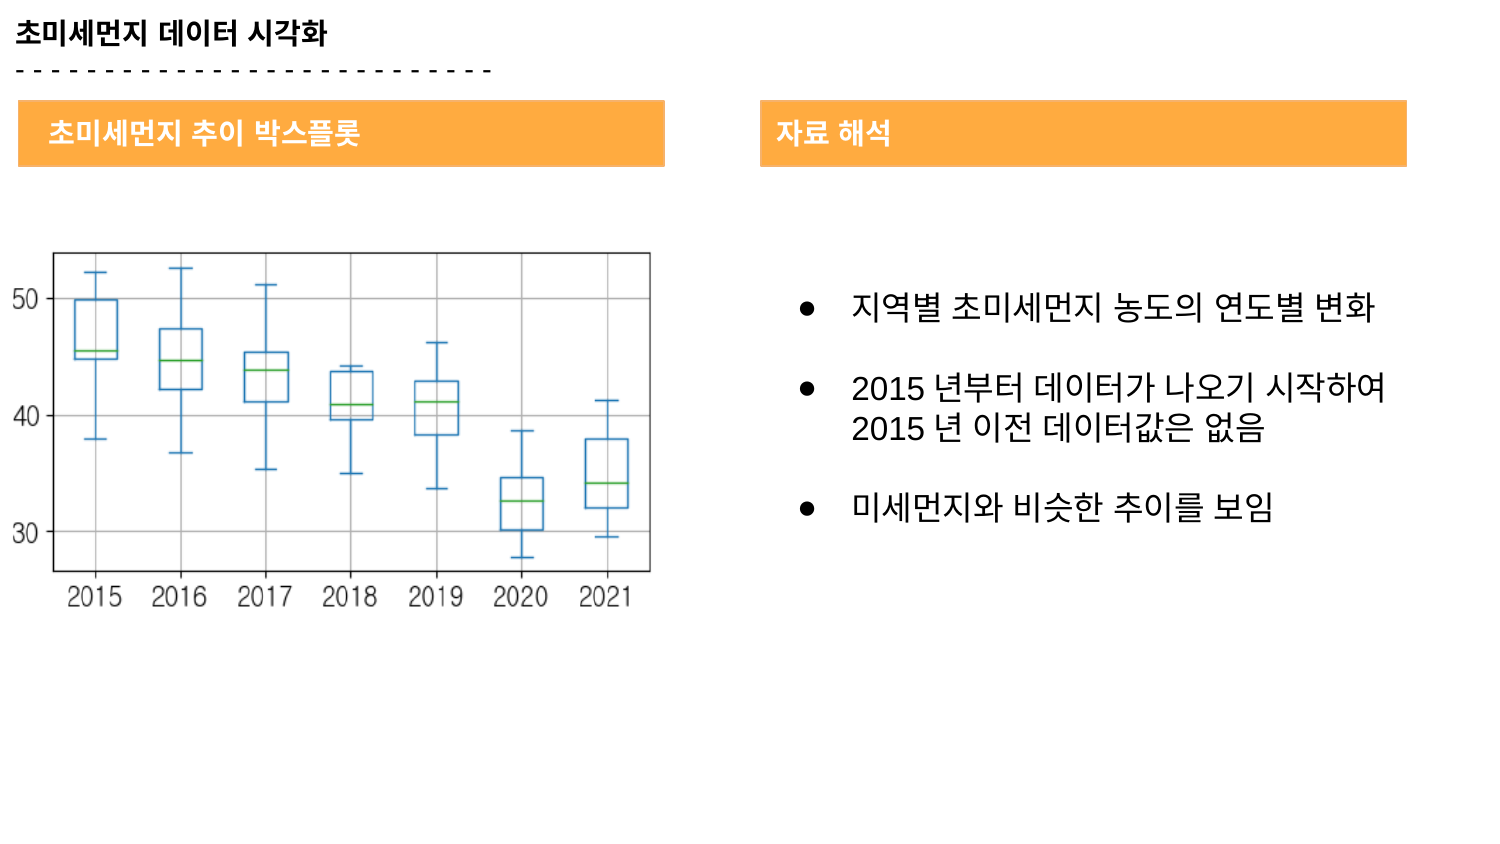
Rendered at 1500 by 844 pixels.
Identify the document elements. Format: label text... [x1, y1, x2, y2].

text_box 지역별 초미세먼지 농도의 연도별 변화 2015년부터 데이터가 나오기 시작하여 2015년 이전 데이터값은 없음 미세먼지와 비슷한 추이를 보임 [761, 192, 1500, 622]
picture [0, 239, 665, 621]
text_box 자료 해석 [761, 100, 1407, 166]
text_box 초미세먼지 데이터 시각화 - - - - - - - - - - - - - - - - - - - - - - - - - - - [0, 0, 511, 100]
text_box 초미세먼지 추이 박스플롯 [18, 100, 664, 166]
